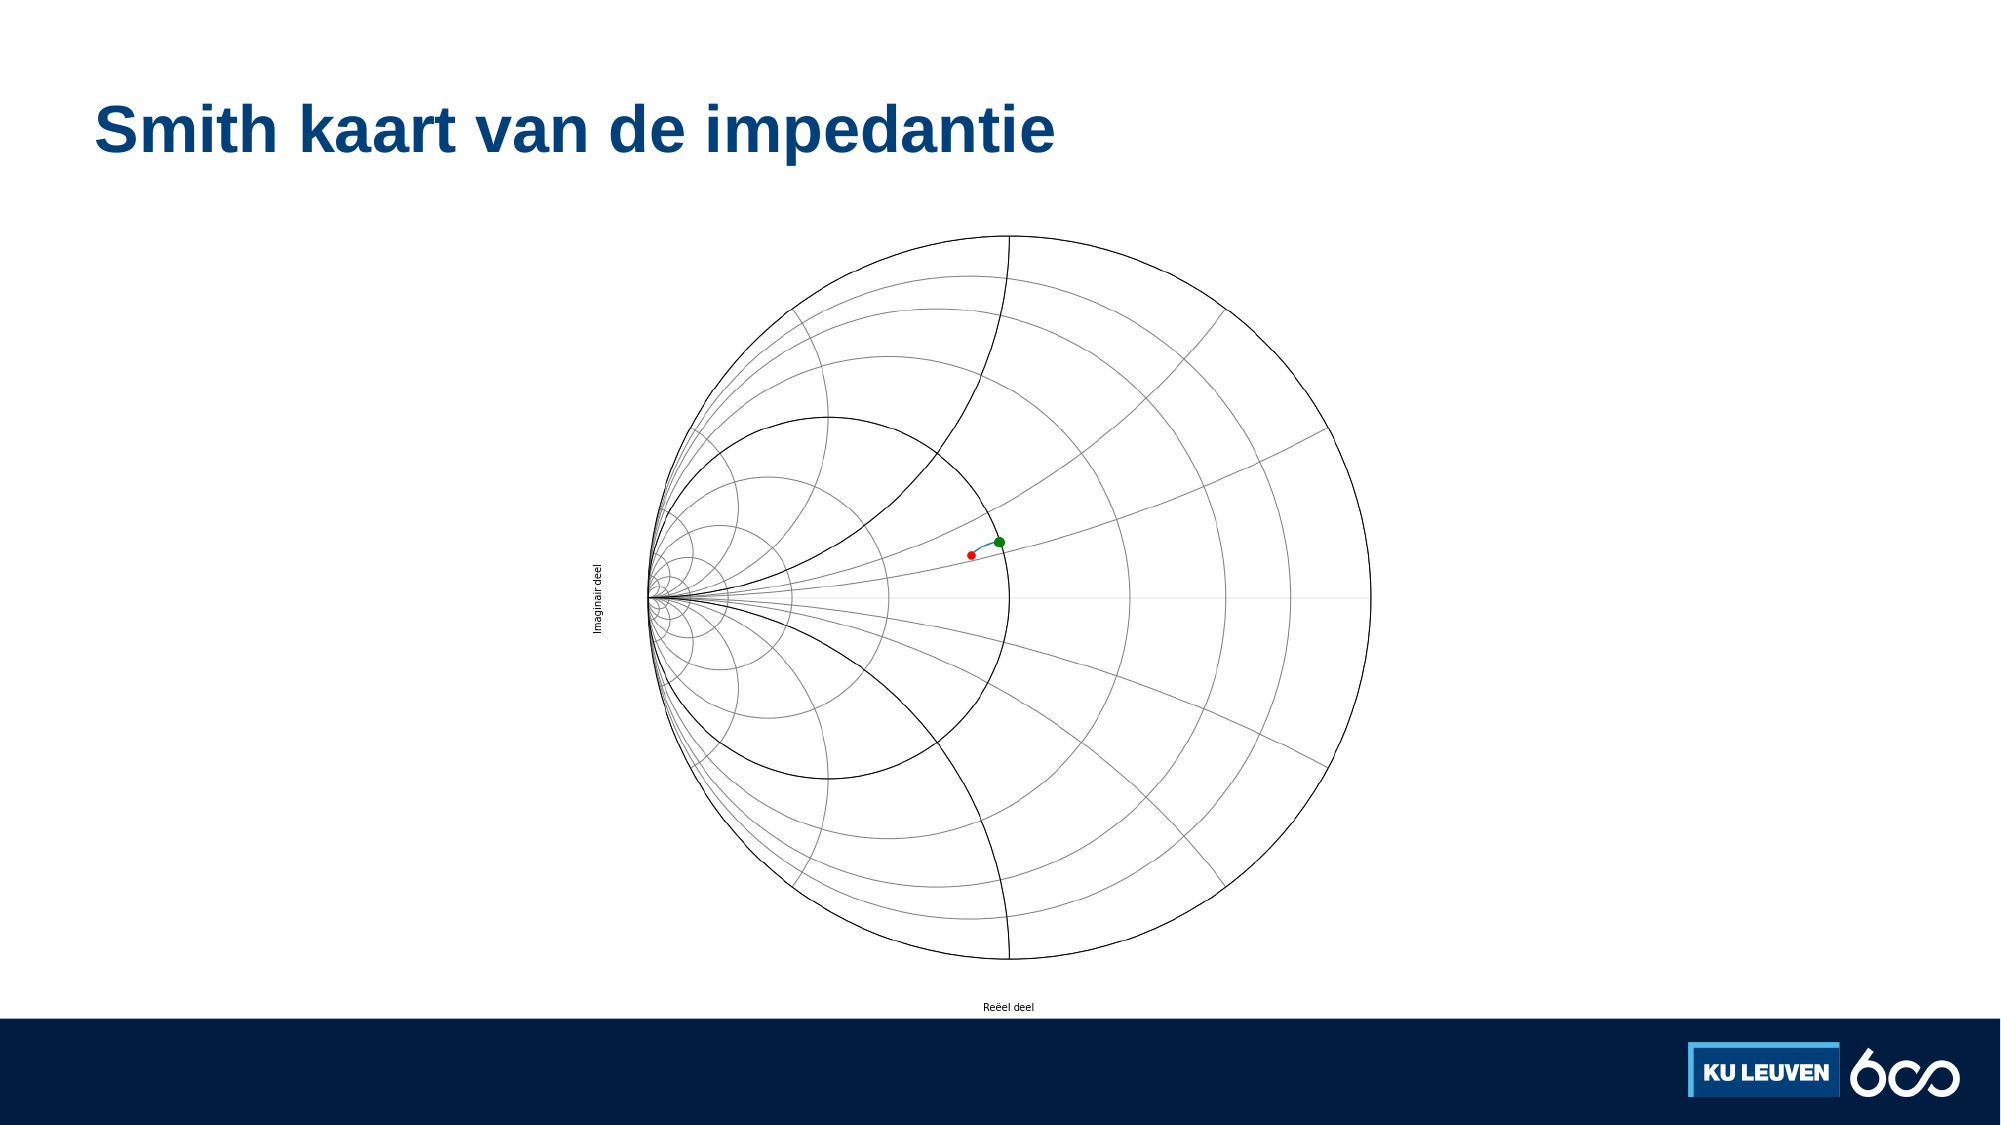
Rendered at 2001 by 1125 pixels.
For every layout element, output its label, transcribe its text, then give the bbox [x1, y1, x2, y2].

picture [587, 193, 1413, 1019]
title Smith kaart van de impedantie [94, 94, 1900, 186]
picture [1688, 1042, 1960, 1097]
